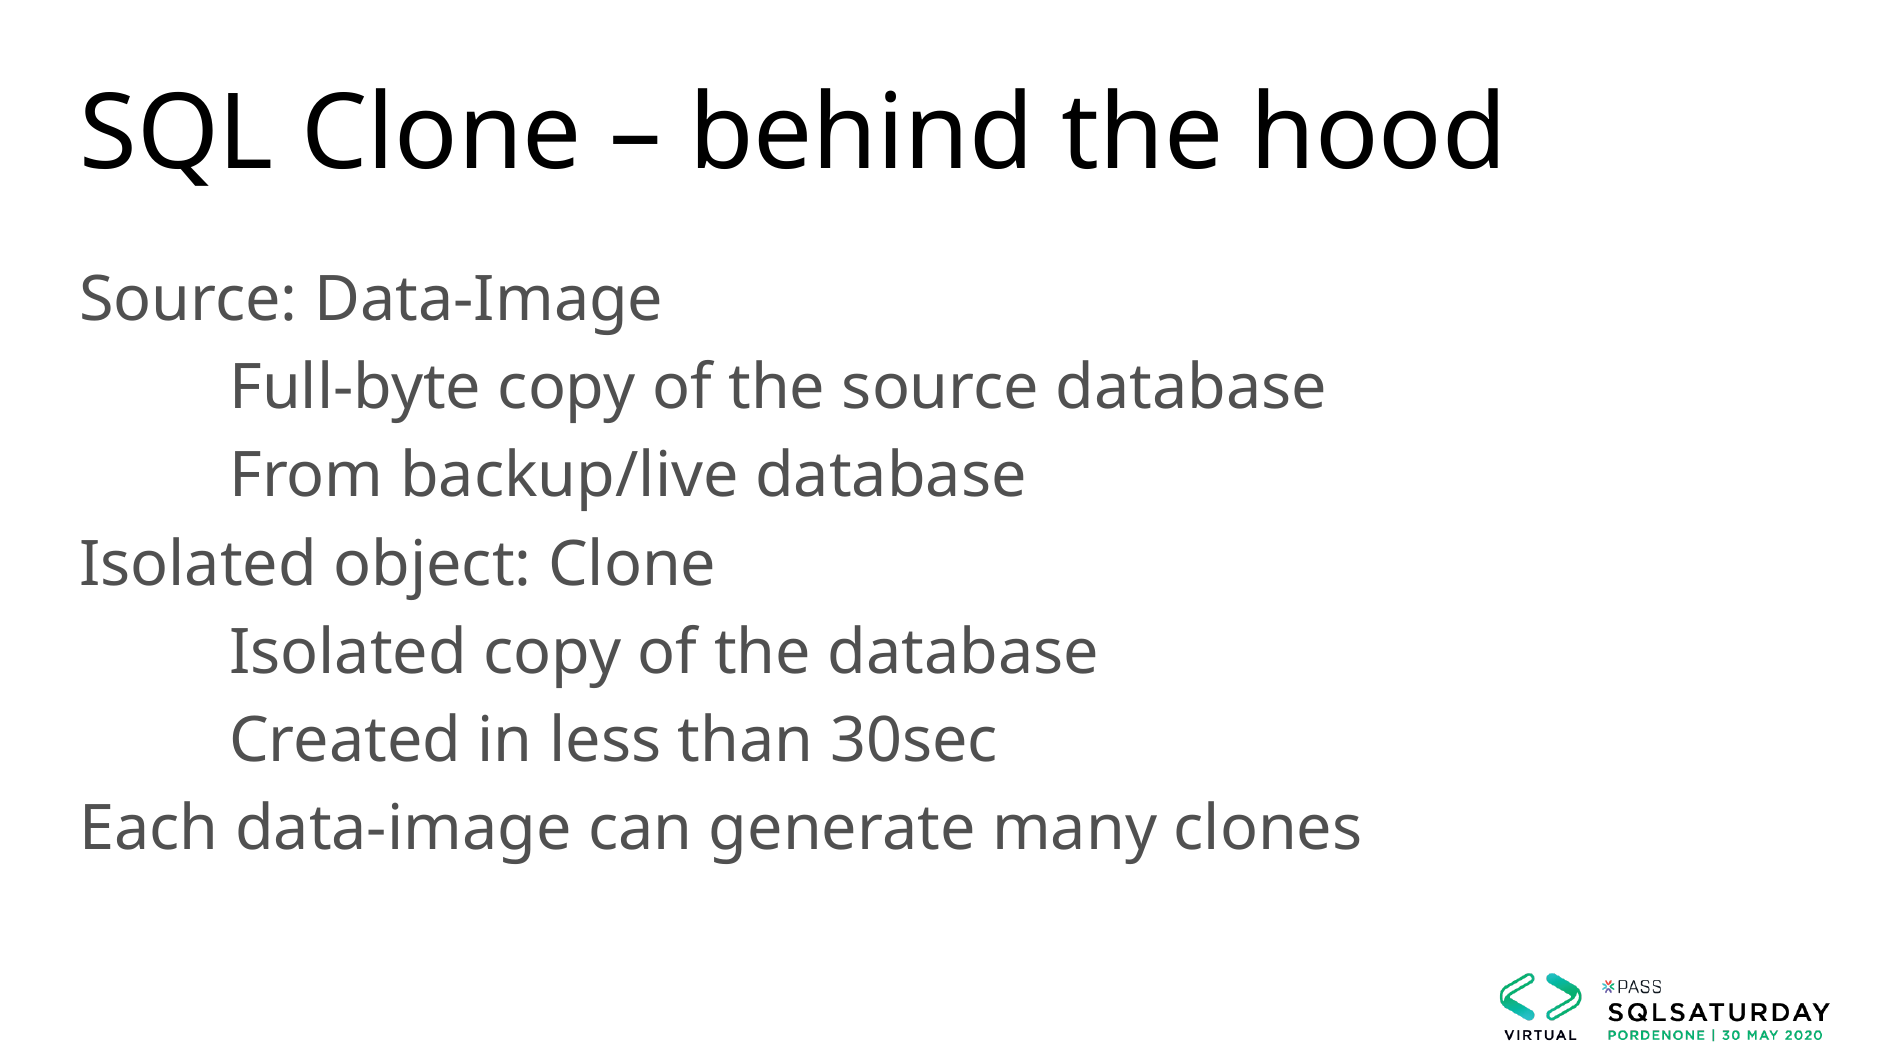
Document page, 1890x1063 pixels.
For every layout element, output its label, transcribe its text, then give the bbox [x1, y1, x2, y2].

picture [1463, 956, 1890, 1063]
list Source: Data-Image Full-byte copy of the source database From backup/live database Isolated object: Clone Isolated copy of the database Created in less than 30sec Each data-image can generate many clones [64, 250, 1818, 984]
title SQL Clone – behind the hood [64, 90, 1818, 218]
